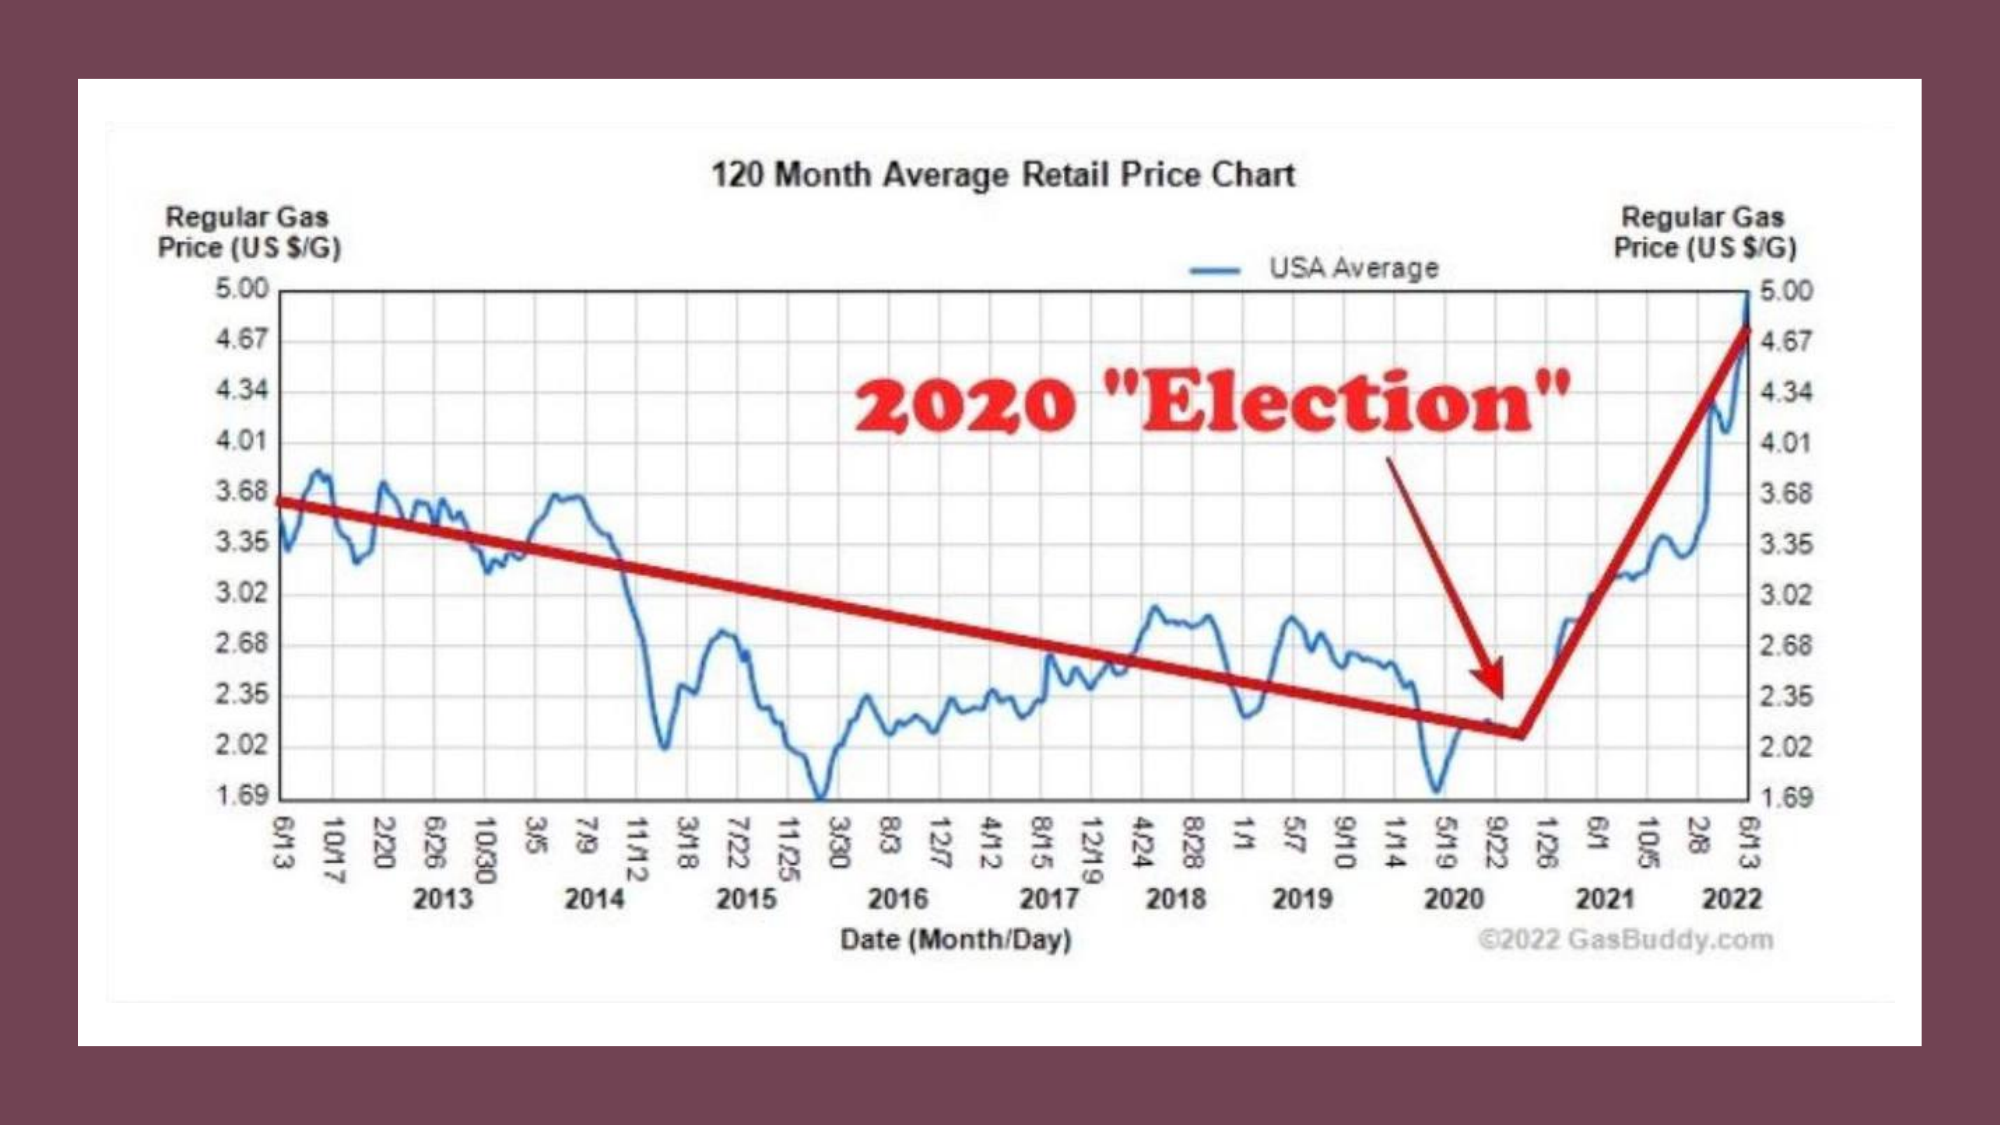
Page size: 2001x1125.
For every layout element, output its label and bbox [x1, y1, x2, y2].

picture [105, 121, 1895, 1004]
text_box [77, 78, 1923, 1047]
text_box [0, 0, 2000, 1125]
